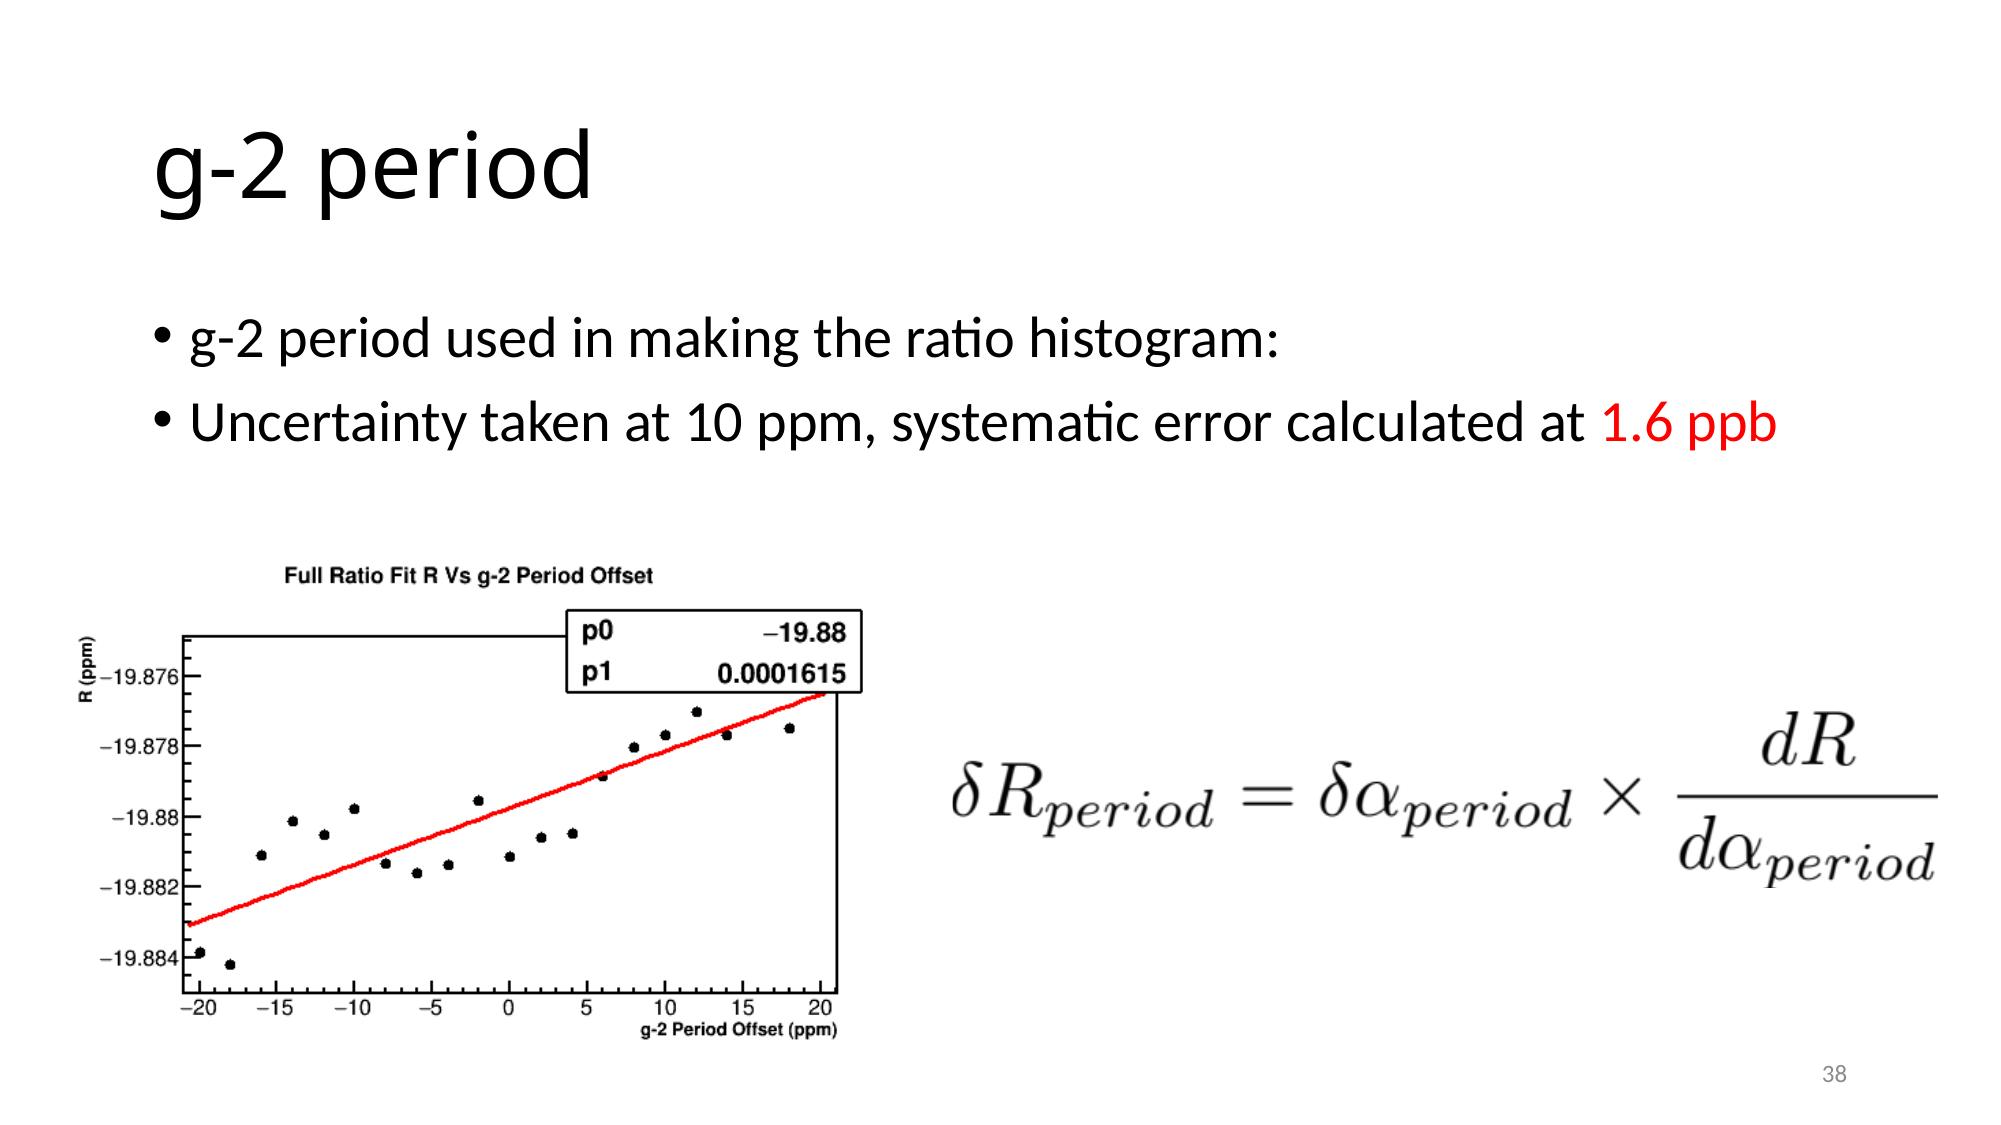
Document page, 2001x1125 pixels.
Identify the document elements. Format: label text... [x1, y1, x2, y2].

picture [61, 560, 878, 1071]
title g-2 period [137, 59, 1863, 278]
slide_number 38 [1412, 1042, 1863, 1103]
picture [952, 710, 1938, 888]
list g-2 period used in making the ratio histogram: Uncertainty taken at 10 ppm, systematic error calculated at 1.6 ppb [137, 299, 1863, 1014]
